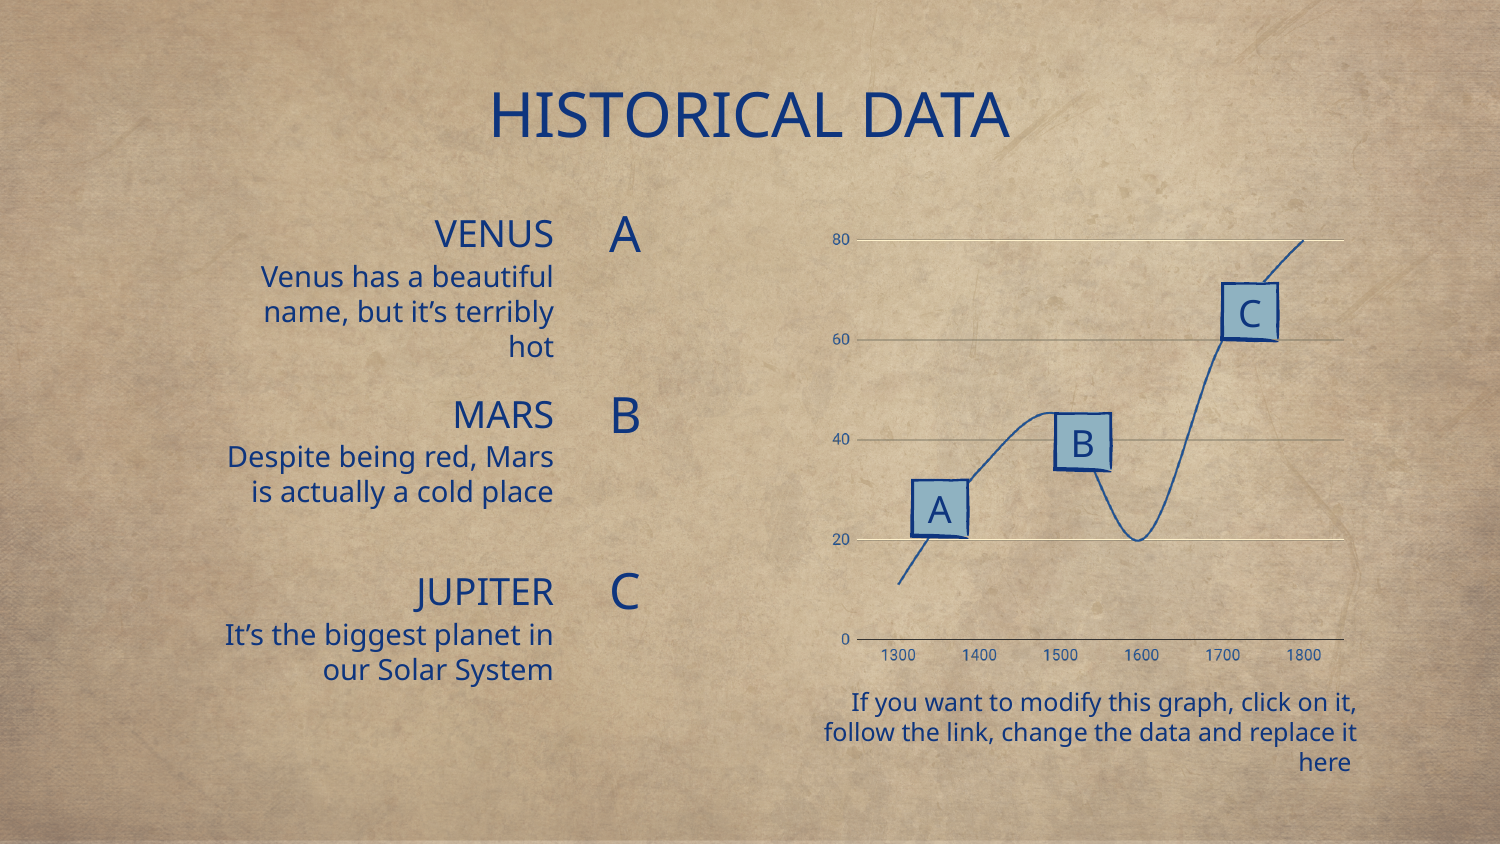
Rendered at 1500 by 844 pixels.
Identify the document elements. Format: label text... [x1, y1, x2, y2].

text_box MARS [315, 389, 570, 437]
text_box It’s the biggest planet in our Solar System [202, 601, 570, 713]
text_box Venus has a beautiful name, but it’s terribly hot [202, 243, 570, 355]
text_box A [582, 209, 670, 257]
title HISTORICAL DATA [391, 60, 1109, 155]
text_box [909, 478, 970, 540]
text_box If you want to modify this graph, click on it, follow the link, change the data and replace it here [774, 671, 1373, 723]
picture [0, 0, 1500, 844]
text_box Despite being red, Mars is actually a cold place [202, 423, 570, 535]
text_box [1052, 411, 1113, 473]
text_box B [582, 389, 670, 437]
text_box VENUS [315, 209, 570, 257]
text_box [1219, 281, 1280, 343]
text_box C [582, 566, 670, 614]
text_box JUPITER [315, 566, 570, 614]
